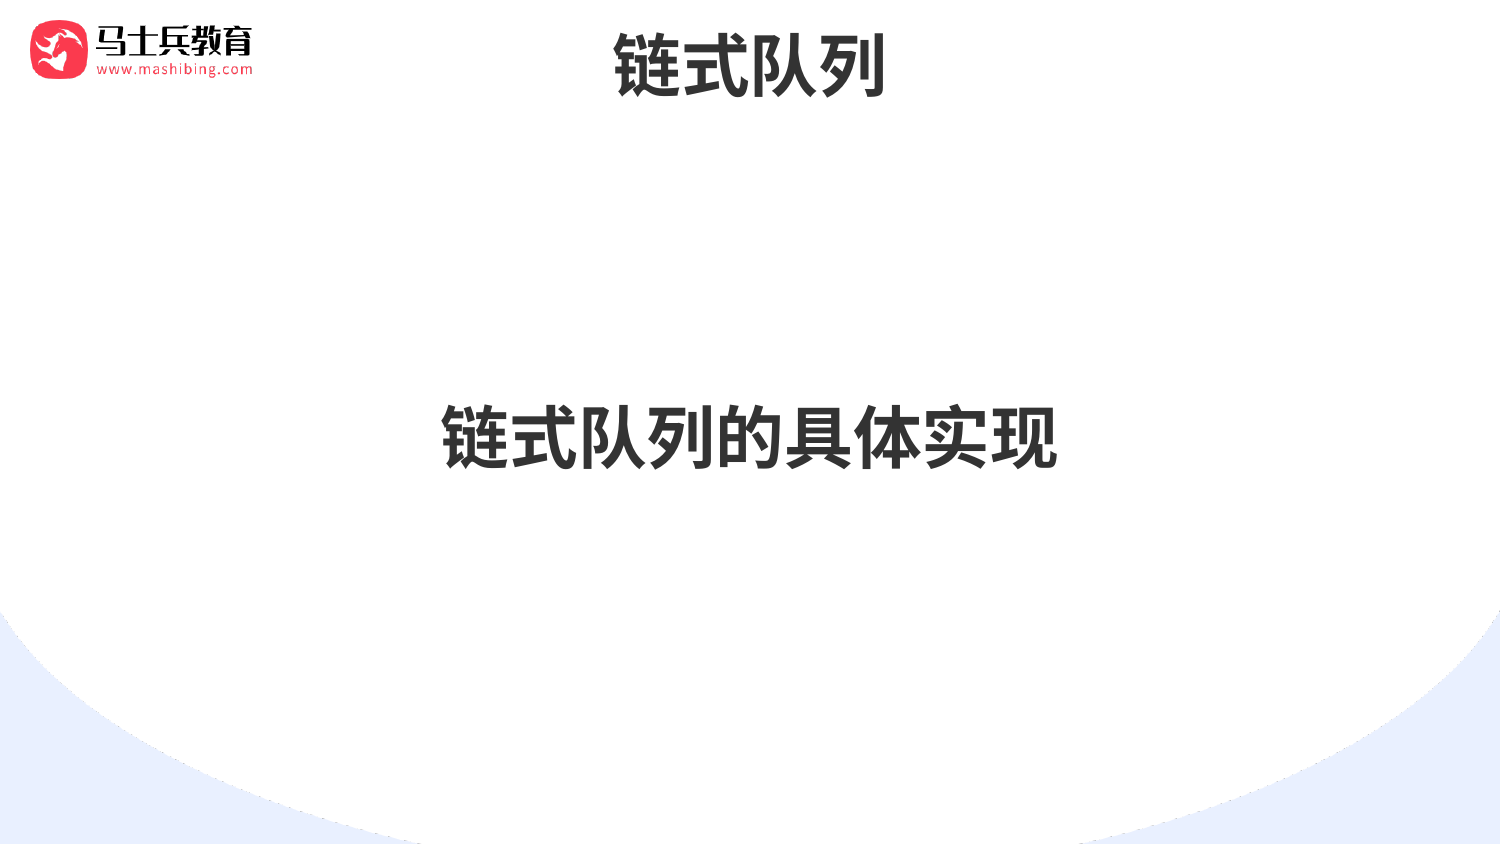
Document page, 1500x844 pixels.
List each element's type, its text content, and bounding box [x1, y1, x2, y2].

picture [0, 610, 1500, 844]
text_box 链式队列 [403, 0, 1097, 129]
picture [30, 20, 252, 79]
text_box 链式队列的具体实现 [403, 371, 1097, 501]
